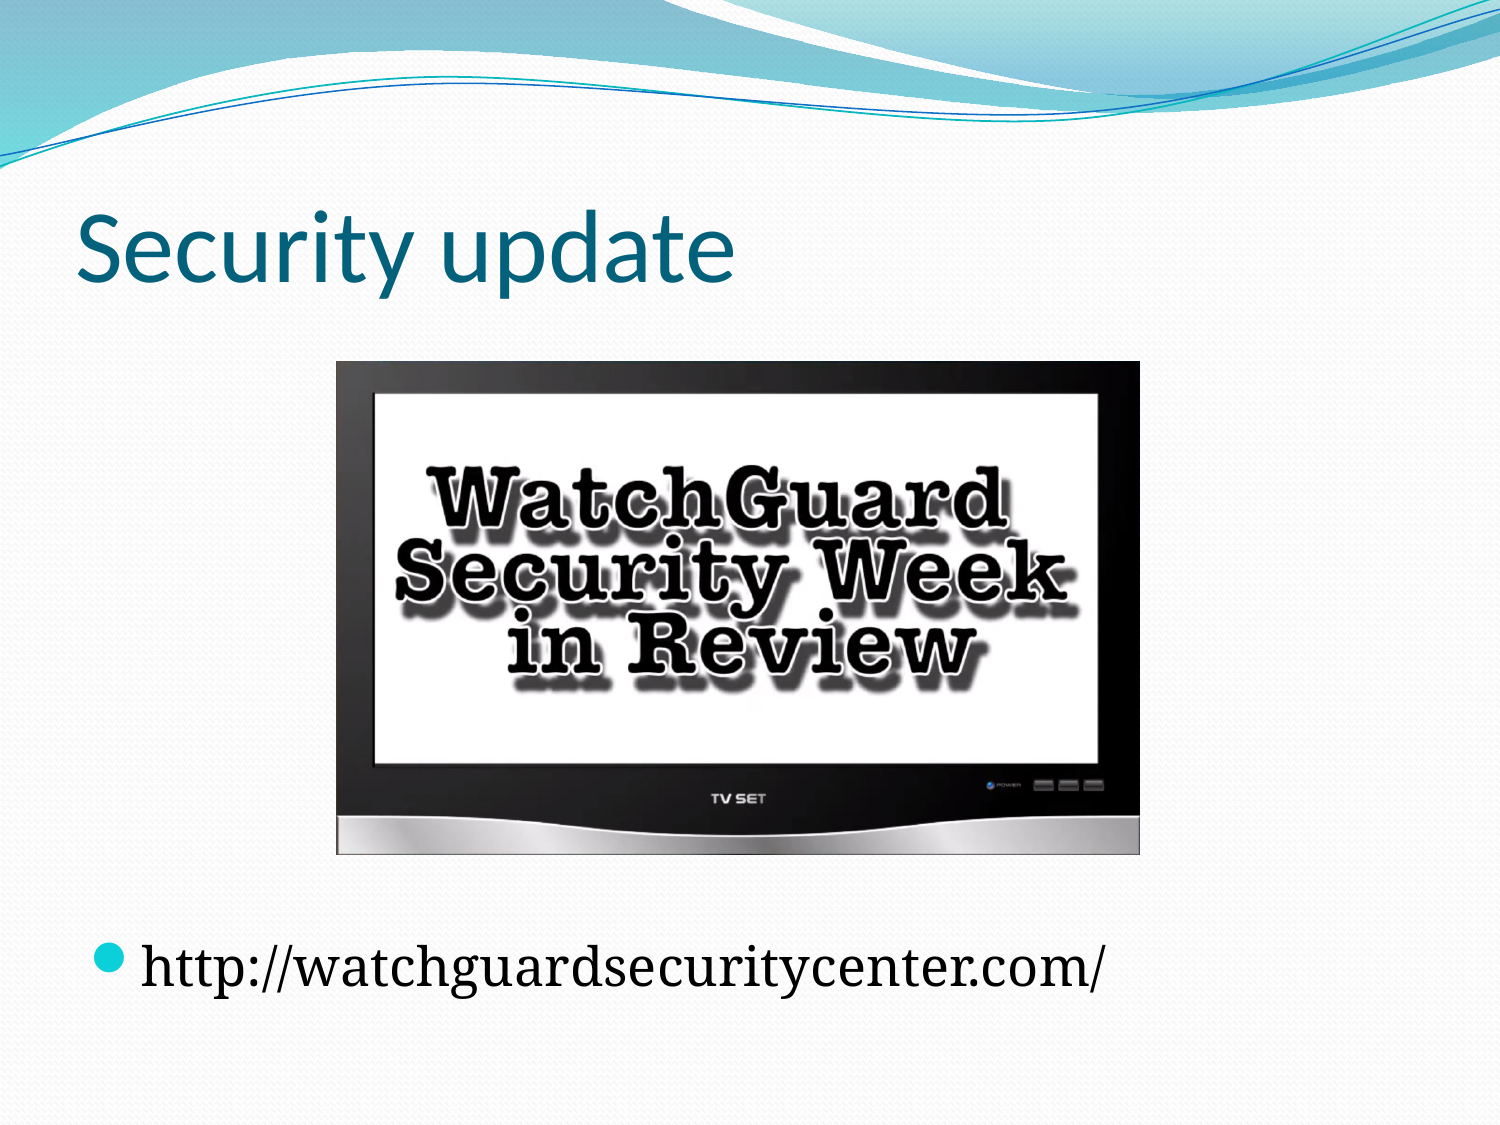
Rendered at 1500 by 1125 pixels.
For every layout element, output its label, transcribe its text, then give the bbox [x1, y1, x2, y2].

picture [336, 361, 1140, 855]
list http://watchguardsecuritycenter.com/ [75, 317, 1425, 1038]
title Security update [75, 115, 1425, 303]
